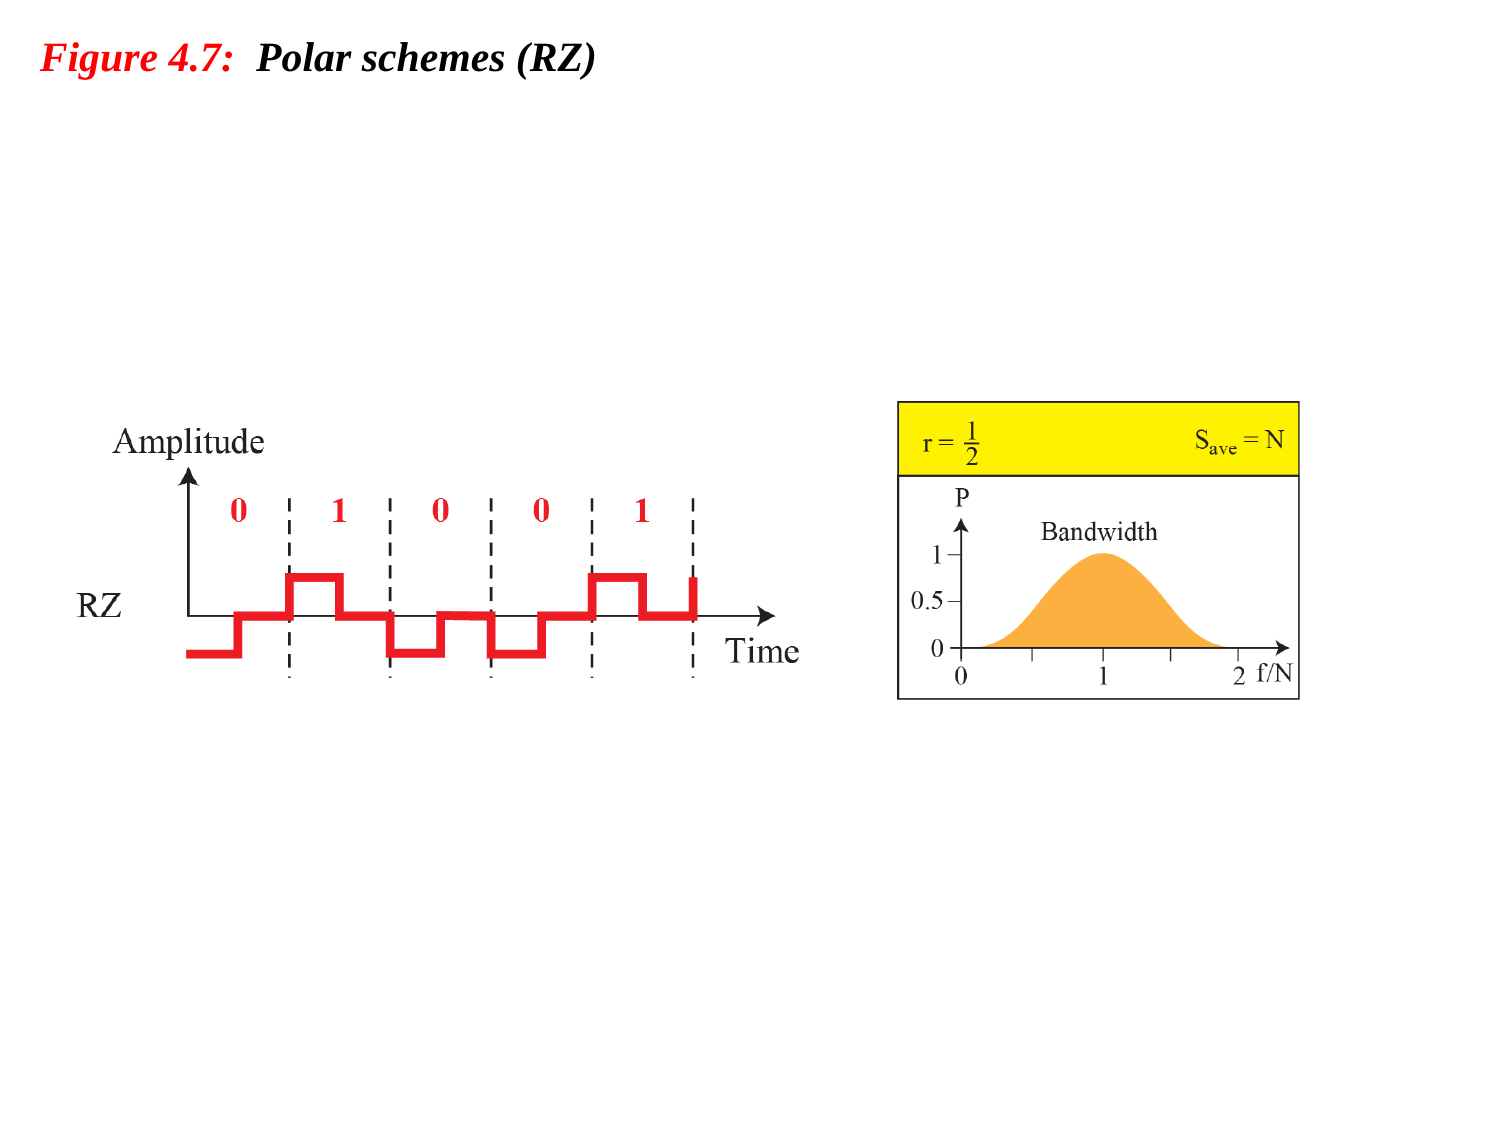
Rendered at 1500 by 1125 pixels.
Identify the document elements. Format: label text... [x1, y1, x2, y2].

picture [896, 401, 1301, 701]
text_box Figure 4.7: Polar schemes (RZ) [24, 22, 1363, 87]
picture [75, 423, 801, 678]
